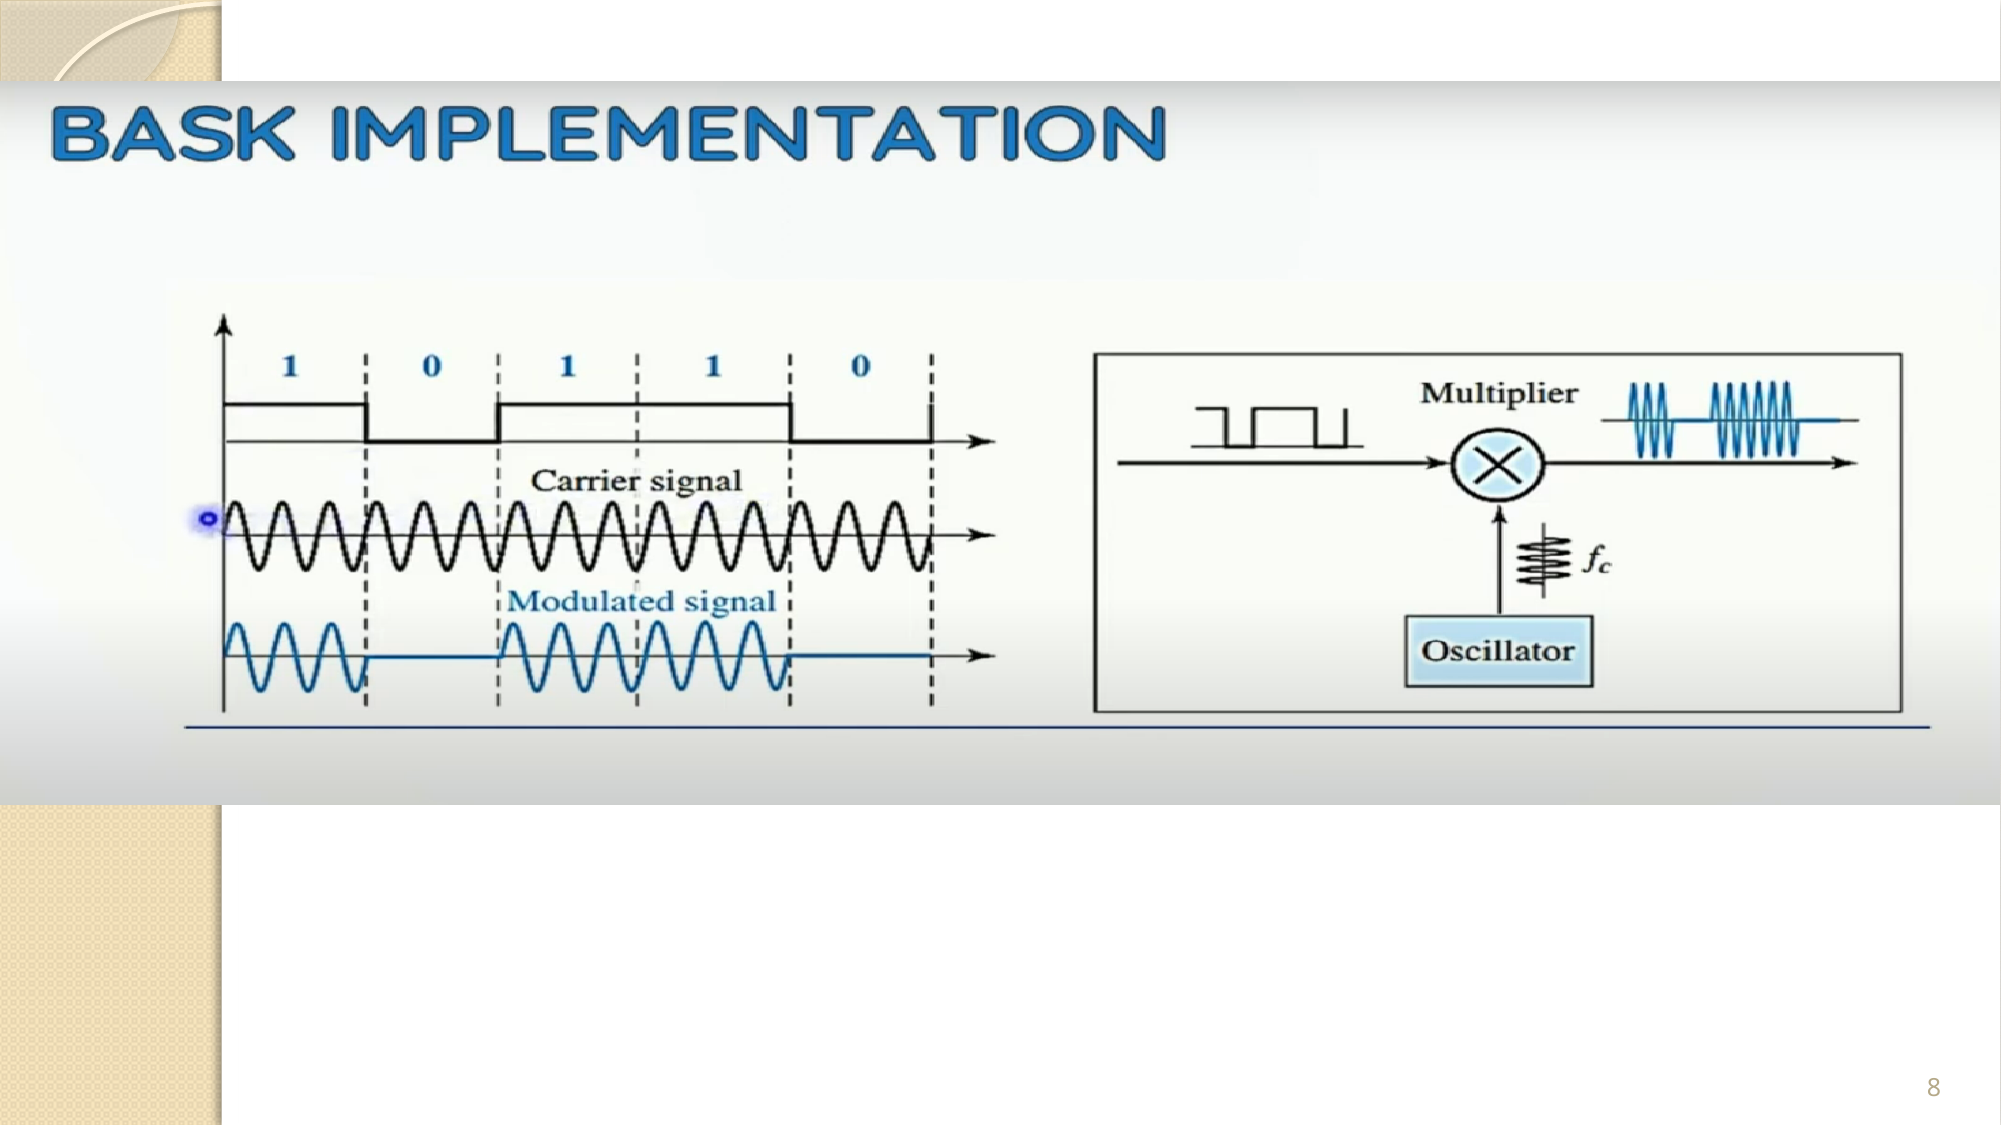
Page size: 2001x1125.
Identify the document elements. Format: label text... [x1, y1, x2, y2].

slide_number 8 [1883, 1034, 1984, 1113]
picture [0, 80, 2000, 806]
